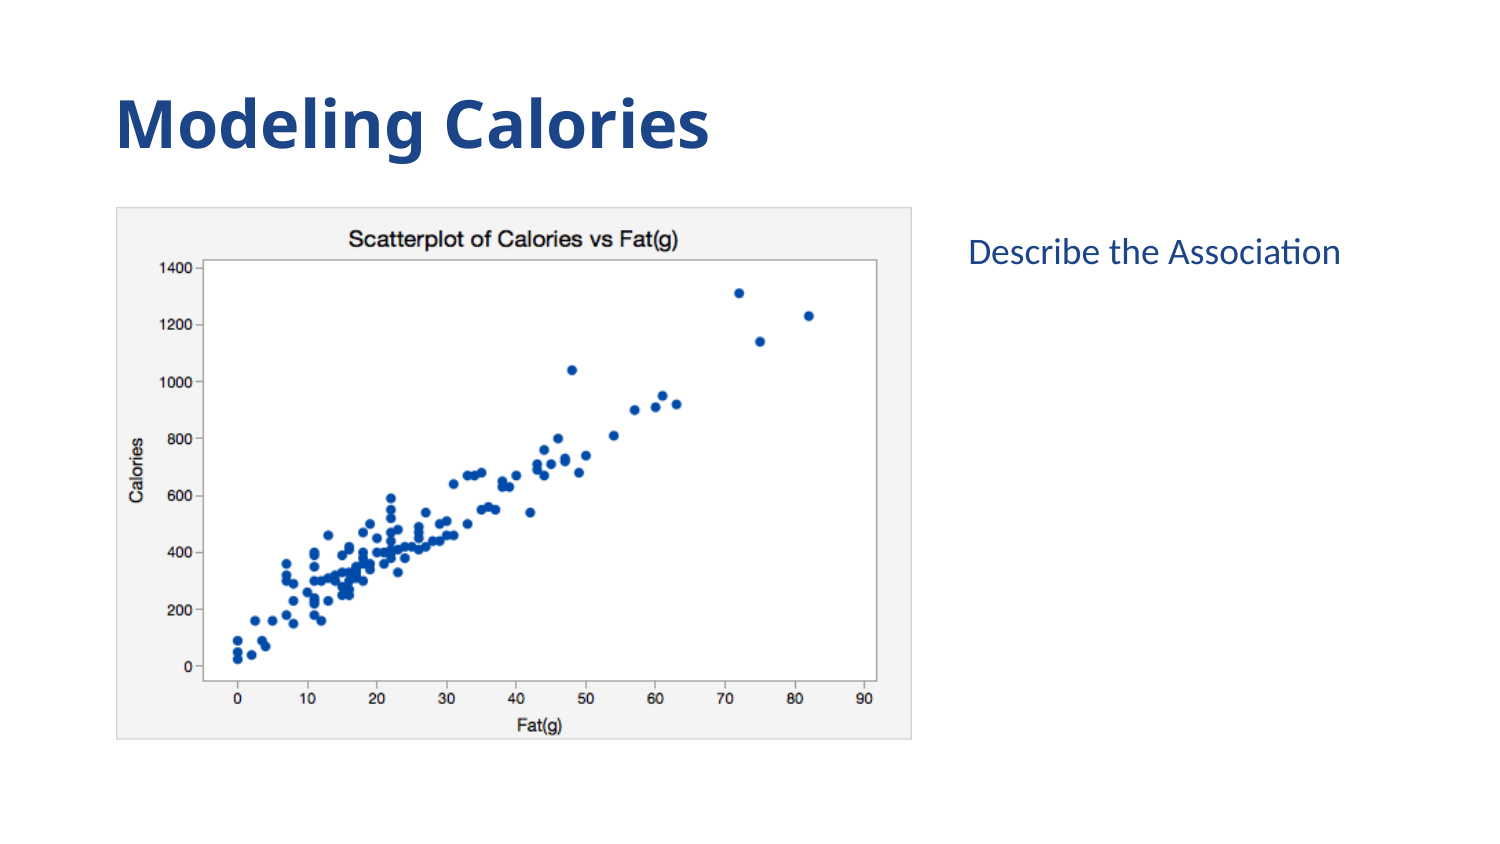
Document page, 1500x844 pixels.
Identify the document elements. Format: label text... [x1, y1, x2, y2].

text_box Describe the Association [957, 221, 1441, 460]
title Modeling Calories [103, 44, 1397, 208]
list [116, 207, 913, 744]
